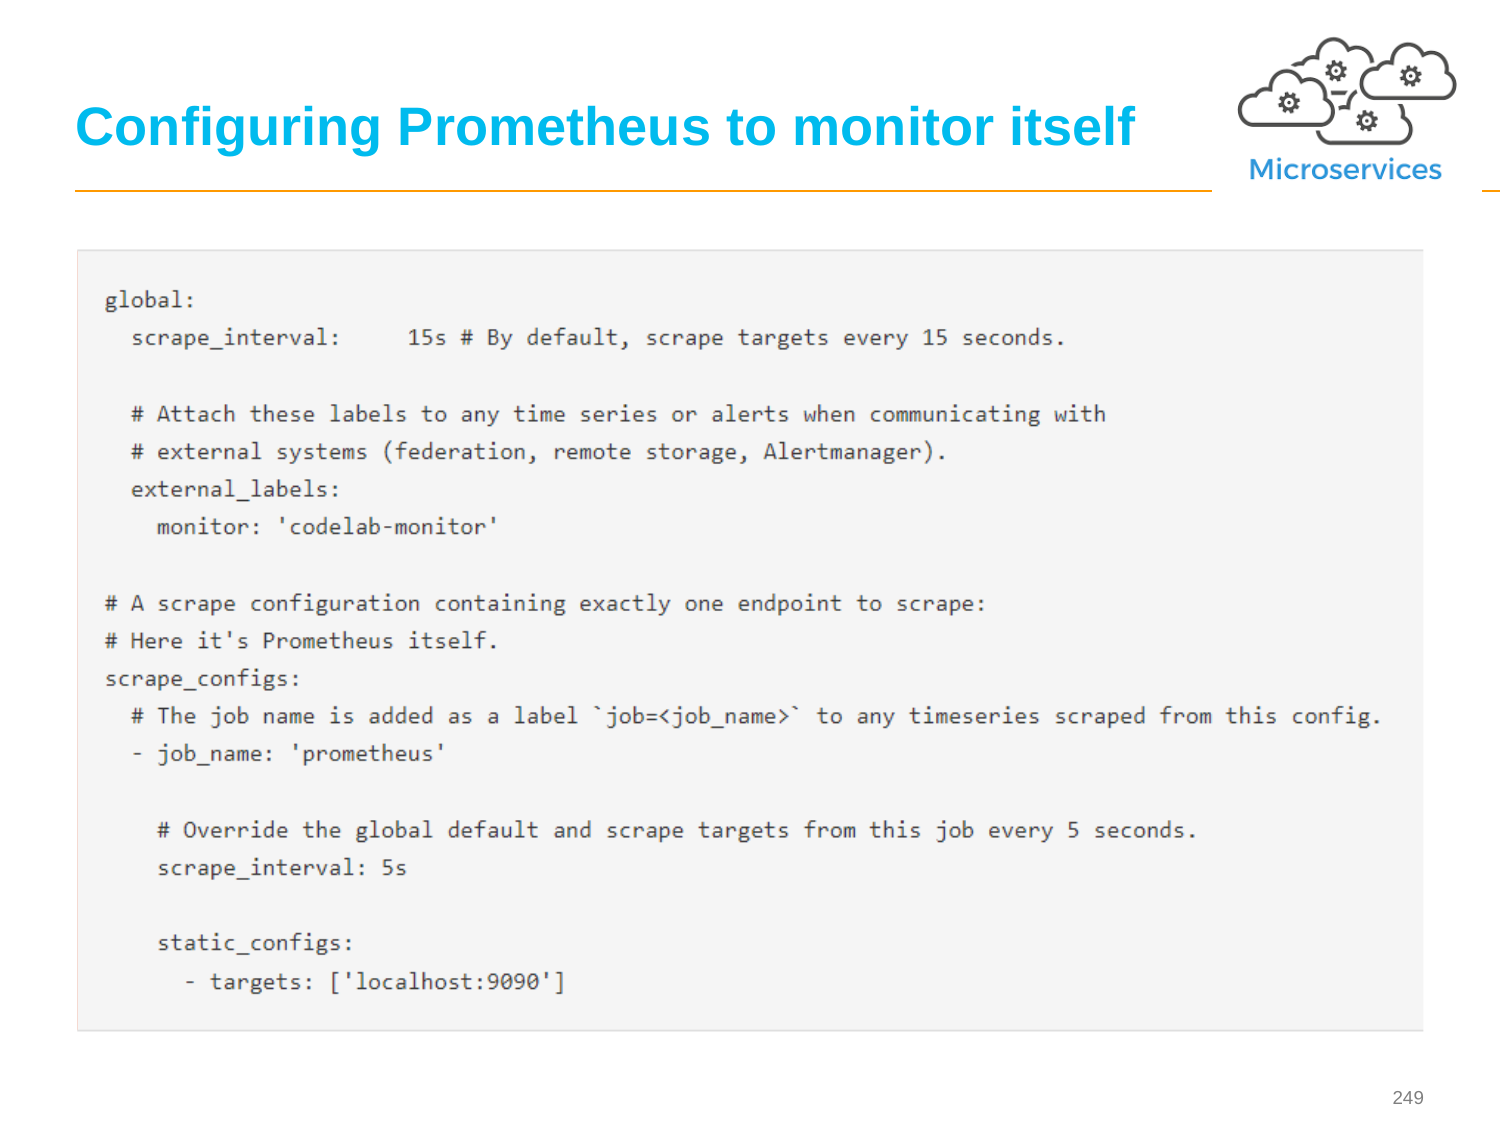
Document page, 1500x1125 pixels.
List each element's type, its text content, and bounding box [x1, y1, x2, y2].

picture [77, 237, 1424, 1038]
title Configuring Prometheus to monitor itself [75, 27, 1422, 157]
picture [1212, 1, 1482, 203]
